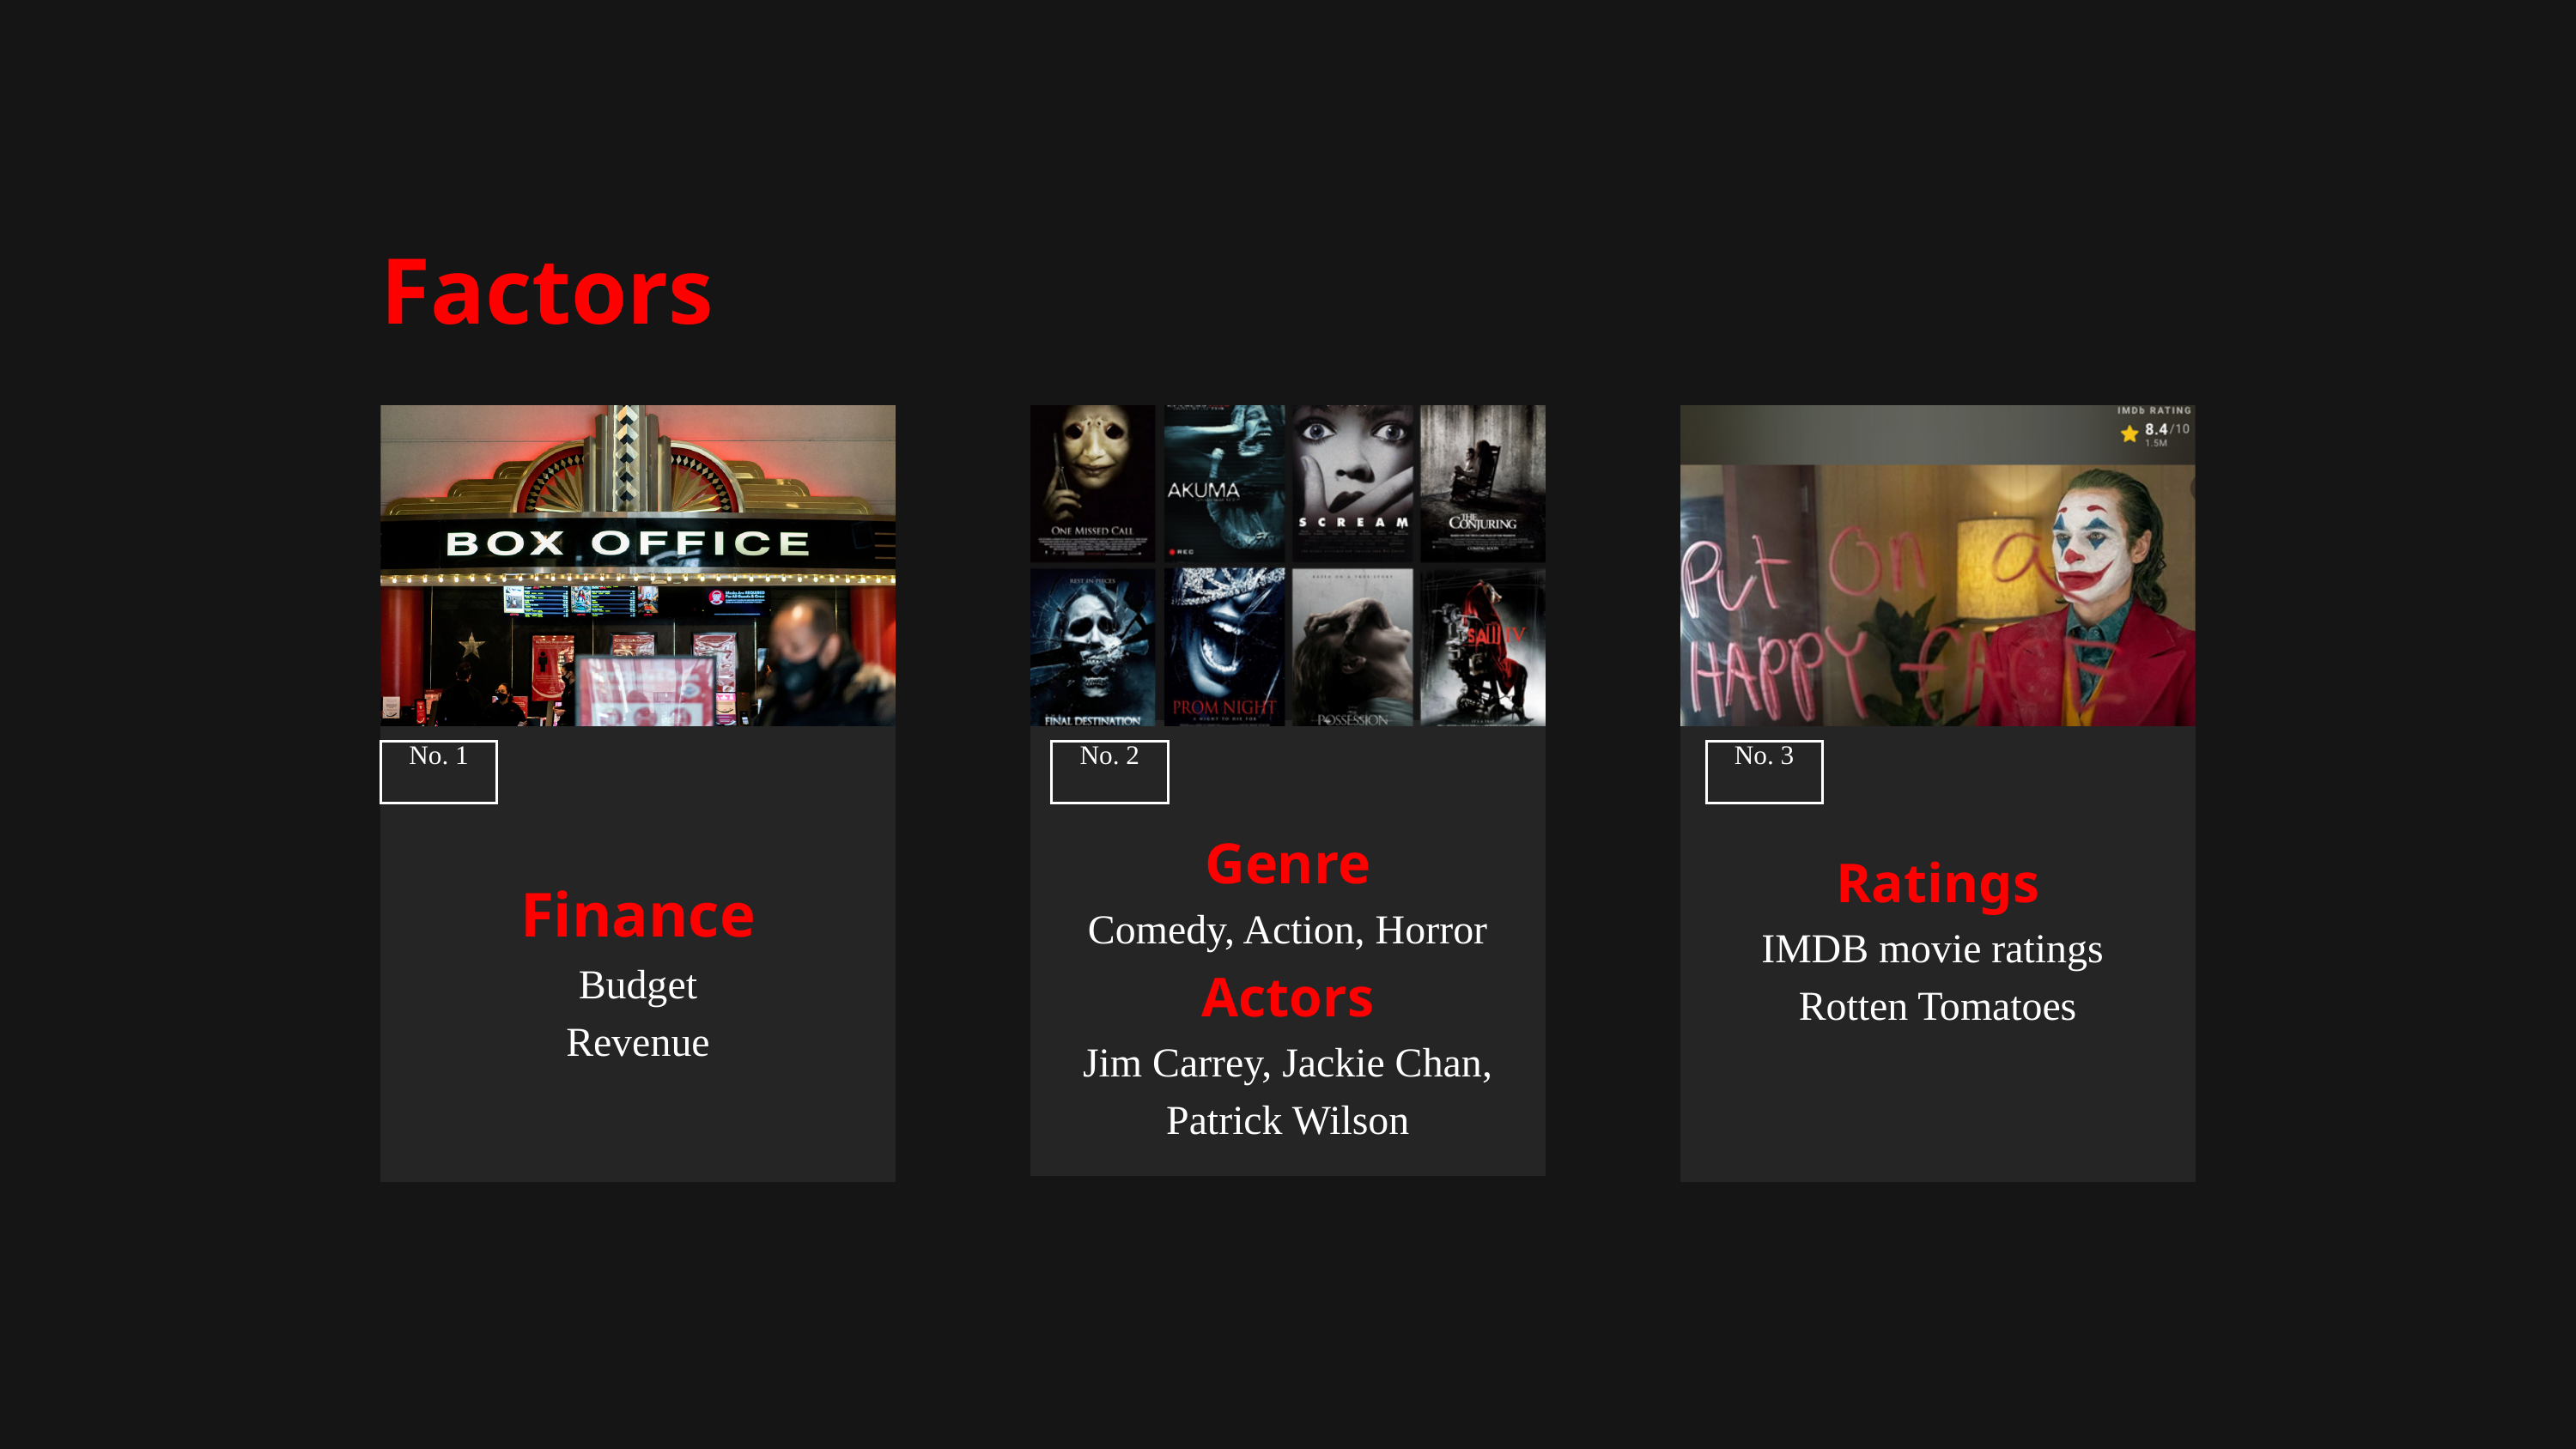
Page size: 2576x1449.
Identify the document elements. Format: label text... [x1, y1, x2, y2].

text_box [1030, 405, 1546, 727]
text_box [380, 405, 896, 727]
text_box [1680, 733, 2196, 1183]
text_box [1030, 733, 1546, 1176]
text_box Factors [380, 215, 1218, 343]
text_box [380, 741, 497, 804]
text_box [380, 733, 896, 1183]
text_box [1680, 405, 2196, 727]
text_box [1051, 741, 1169, 804]
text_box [1705, 741, 1823, 804]
